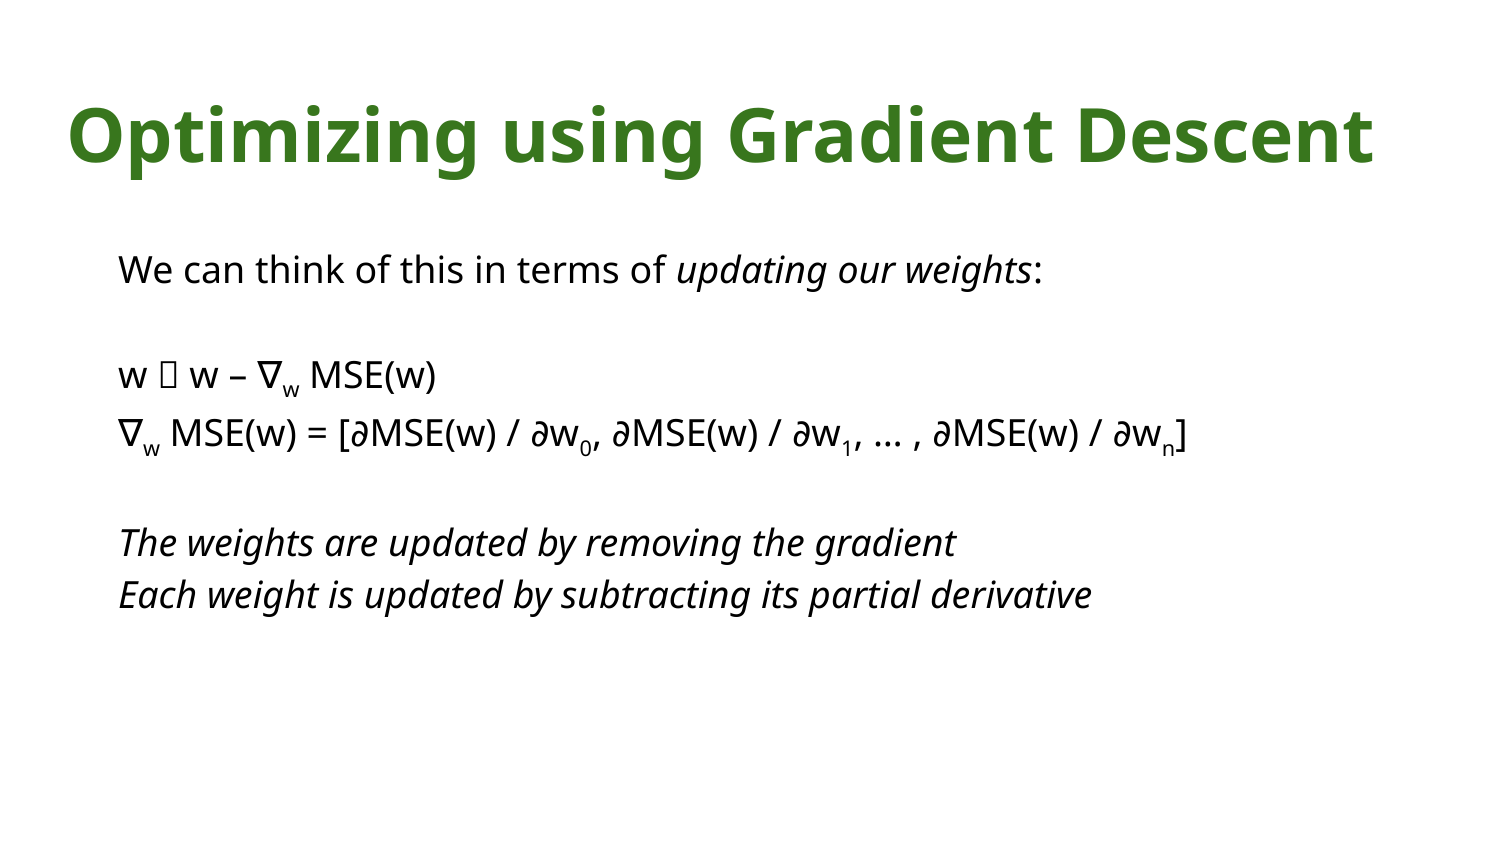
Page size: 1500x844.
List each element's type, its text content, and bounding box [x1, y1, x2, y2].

list We can think of this in terms of updating our weights: w  w – ∇w MSE(w) ∇w MSE(w) = [∂MSE(w) / ∂w0, ∂MSE(w) / ∂w1, … , ∂MSE(w) / ∂wn] The weights are updated by removing the gradient Each weight is updated by subtracting its partial derivative [103, 224, 1397, 760]
title Optimizing using Gradient Descent [51, 72, 1449, 167]
